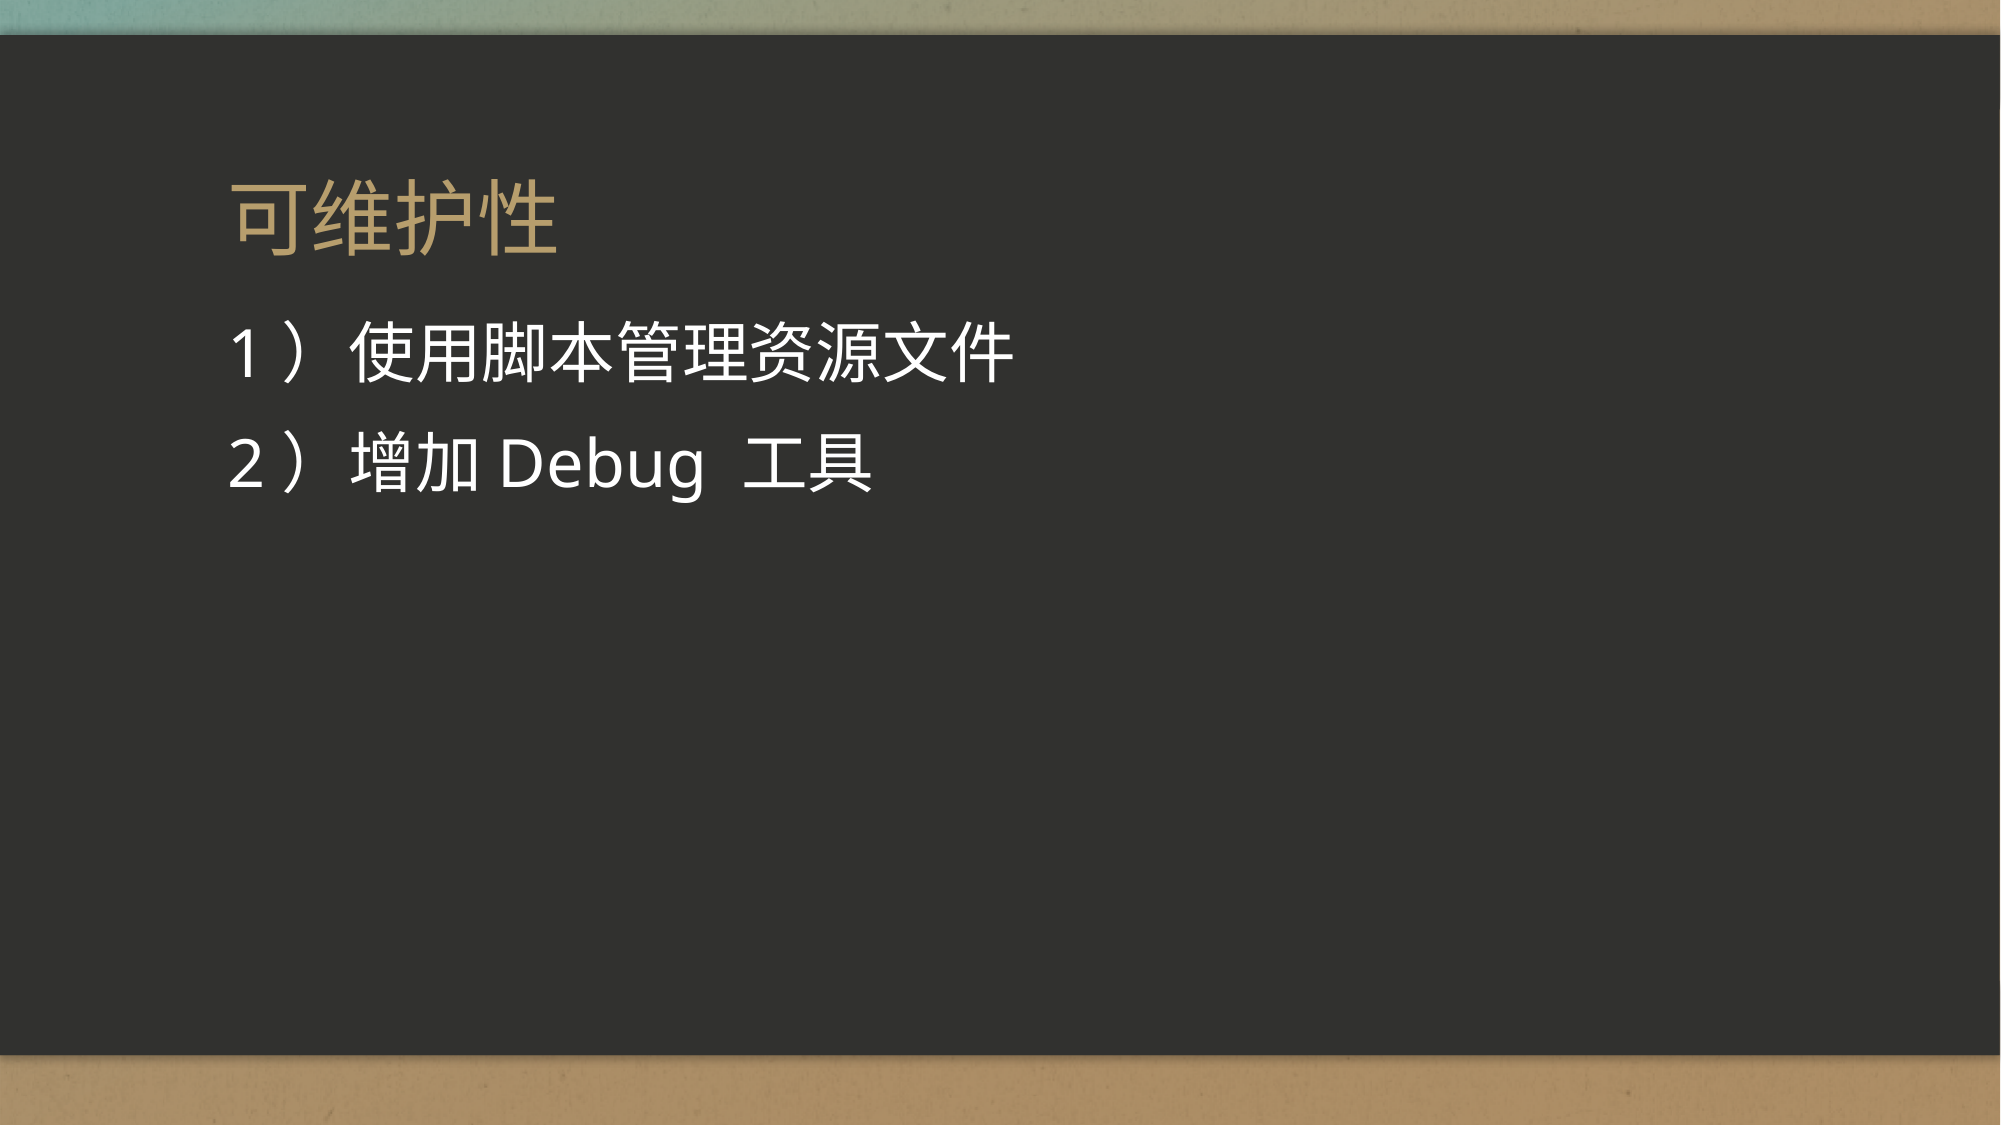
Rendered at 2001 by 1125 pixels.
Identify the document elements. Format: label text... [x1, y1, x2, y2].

list 1）使用脚本管理资源文件 2）增加Debug 工具 [212, 312, 1788, 1013]
title 可维护性 [212, 68, 1788, 275]
picture [0, 0, 2001, 1125]
